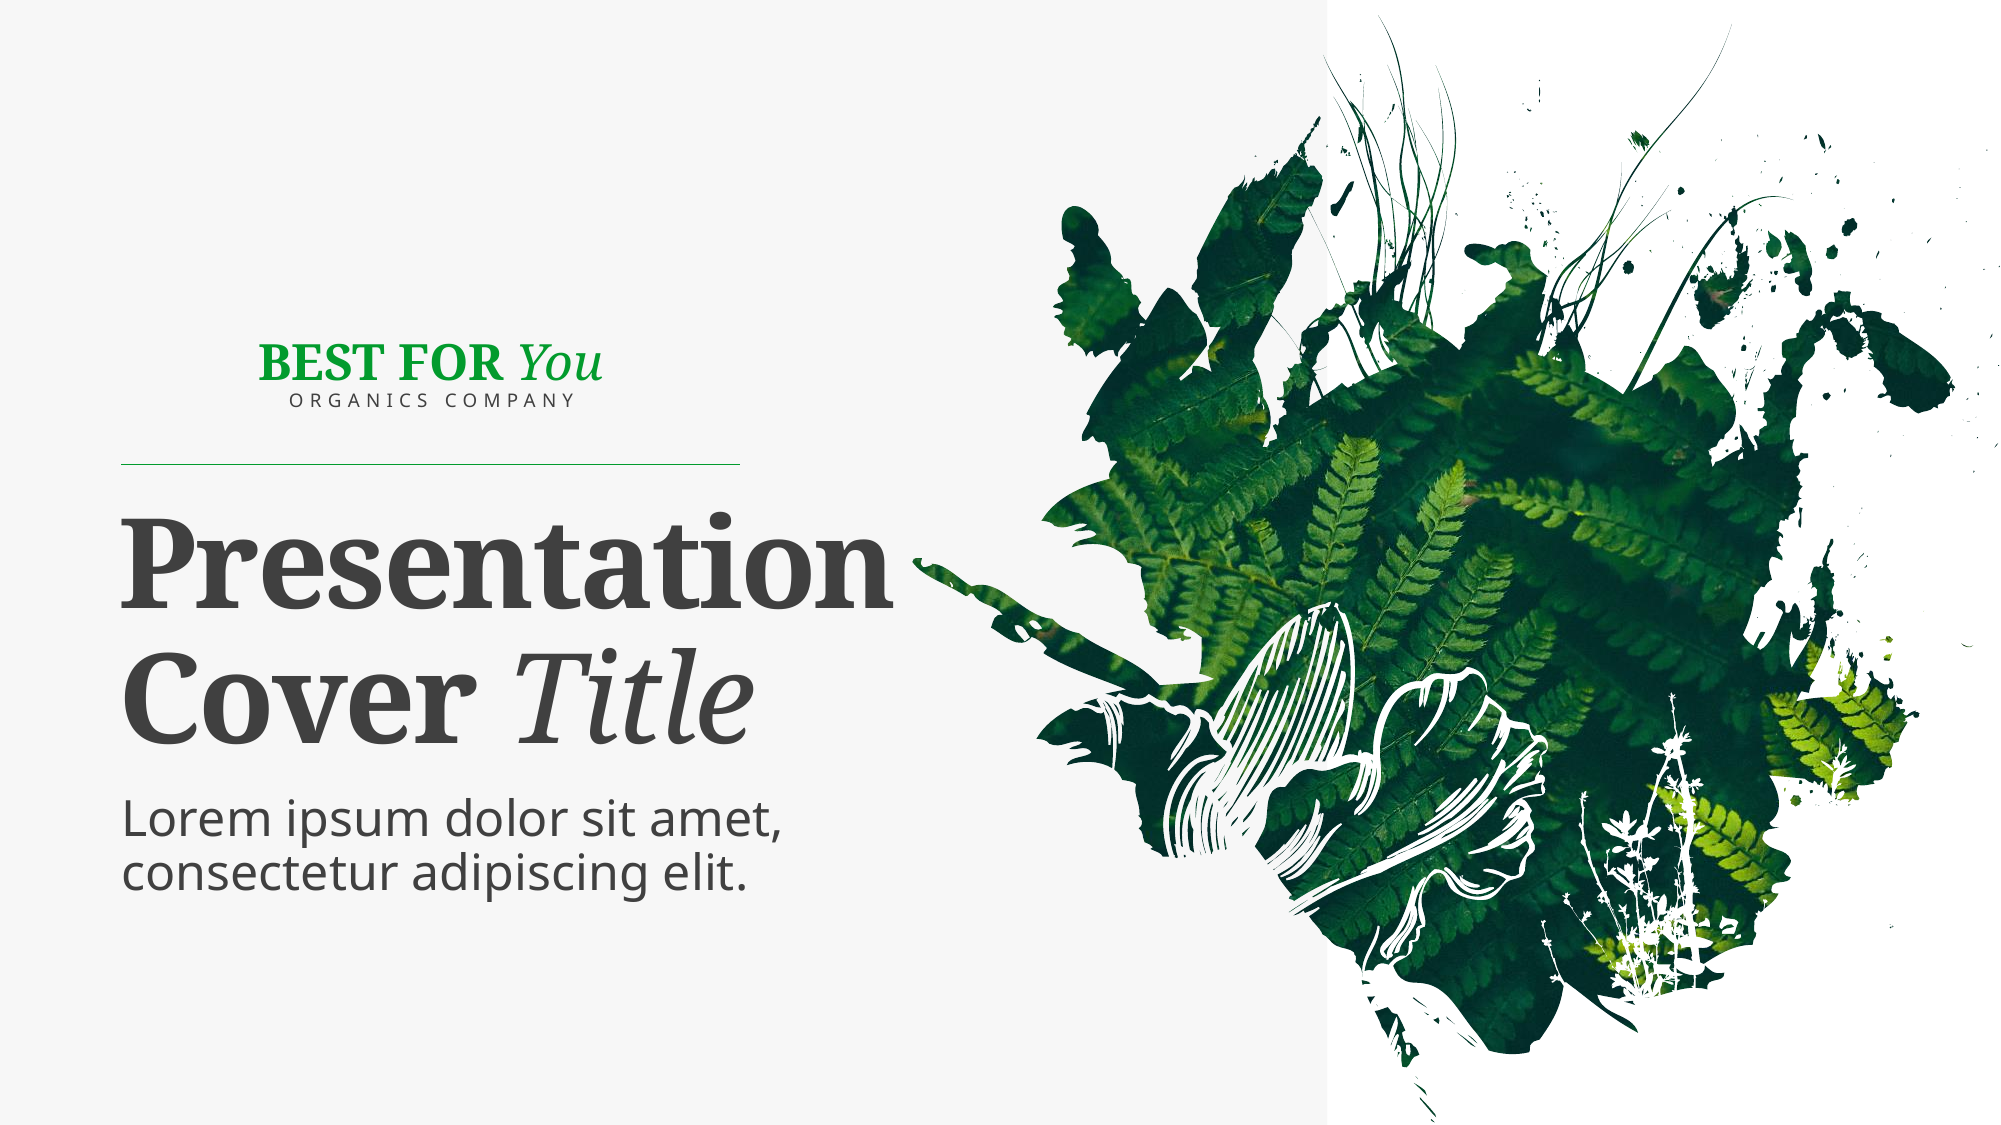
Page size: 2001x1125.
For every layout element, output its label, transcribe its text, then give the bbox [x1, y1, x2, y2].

title Presentation Cover Title [0, 0, 1328, 1125]
text_box BEST FOR You ORGANICS COMPANY [201, 352, 661, 419]
subtitle Lorem ipsum dolor sit amet, consectetur adipiscing elit. [121, 793, 912, 957]
picture [912, 15, 2000, 1123]
